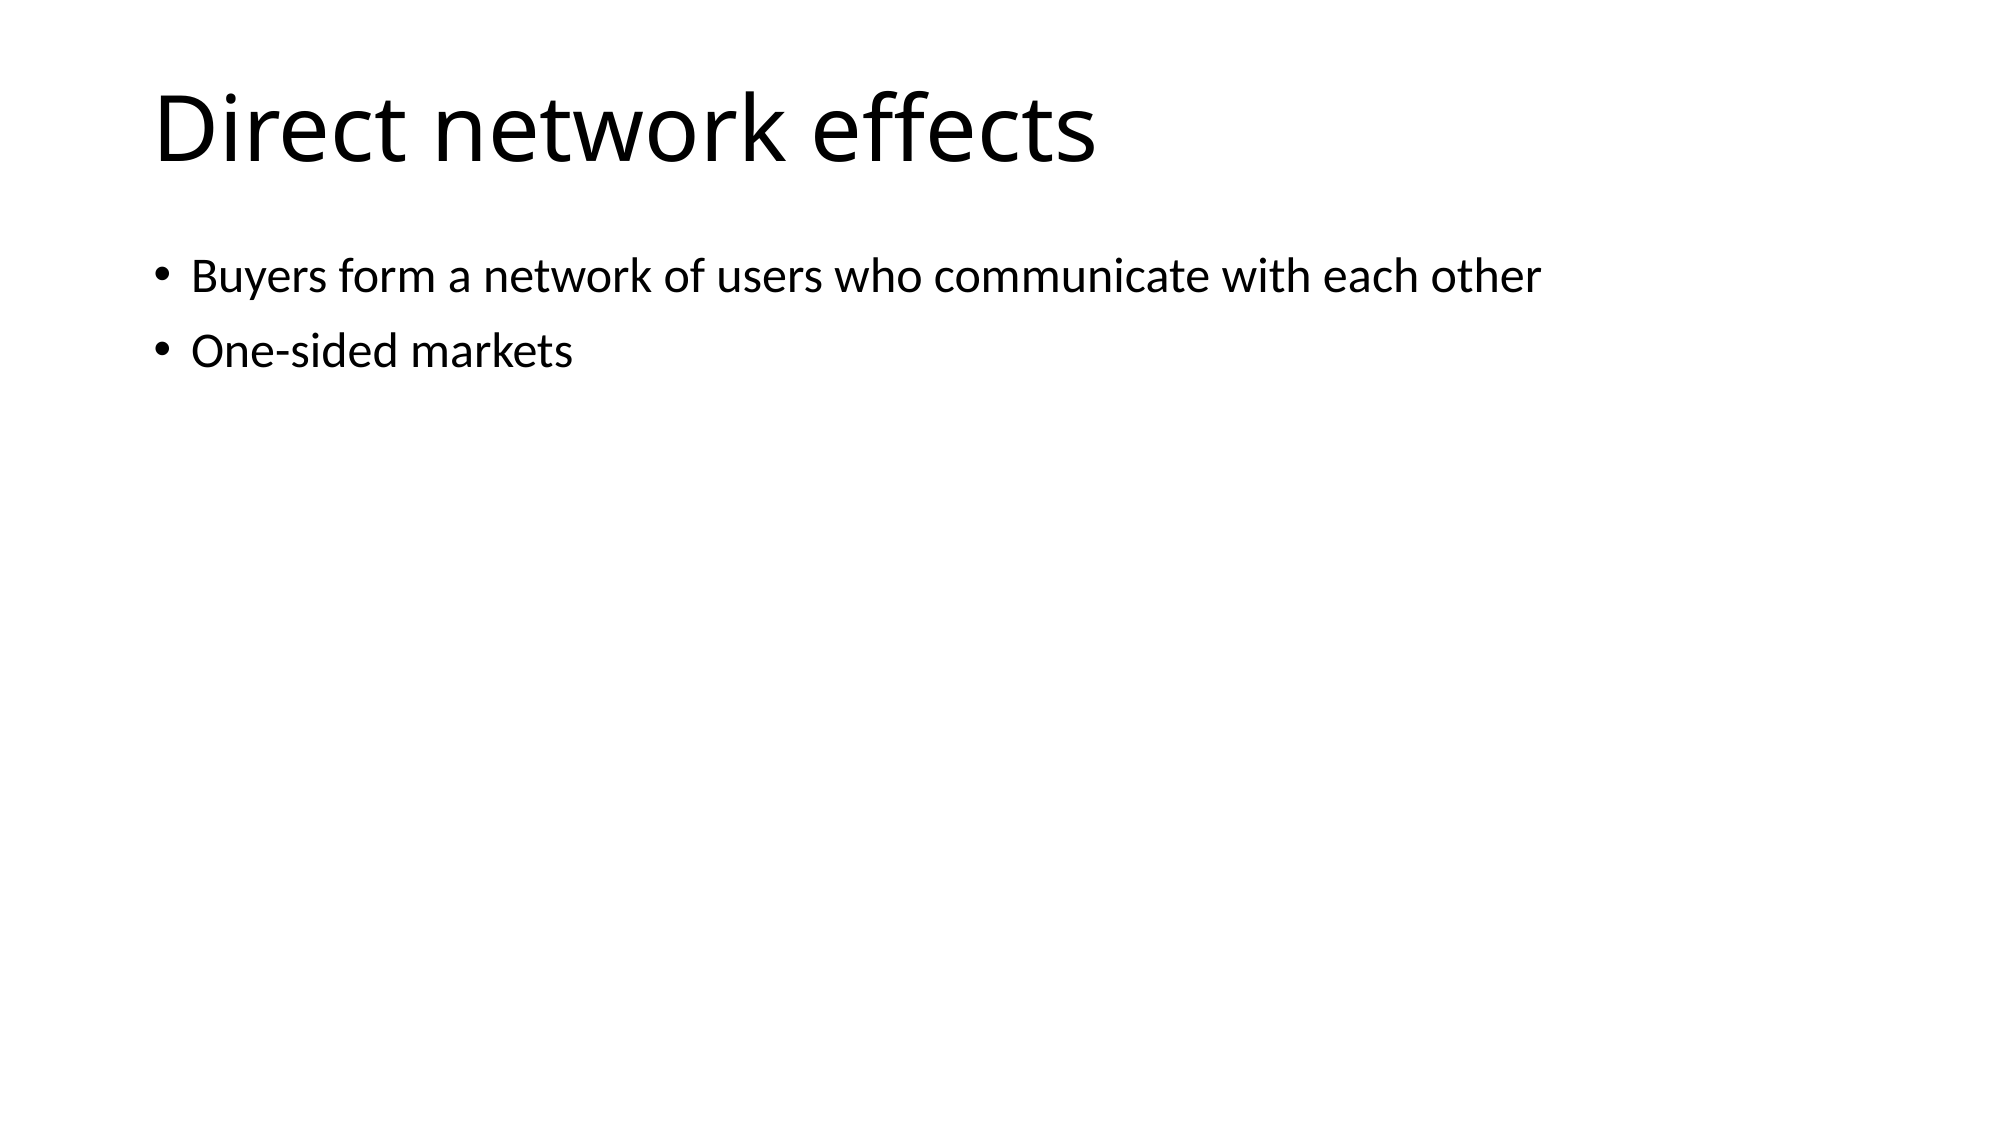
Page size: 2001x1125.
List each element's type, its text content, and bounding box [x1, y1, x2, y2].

list Buyers form a network of users who communicate with each other One-sided markets [138, 241, 1926, 1101]
text_box Direct network effects [137, 23, 1863, 241]
